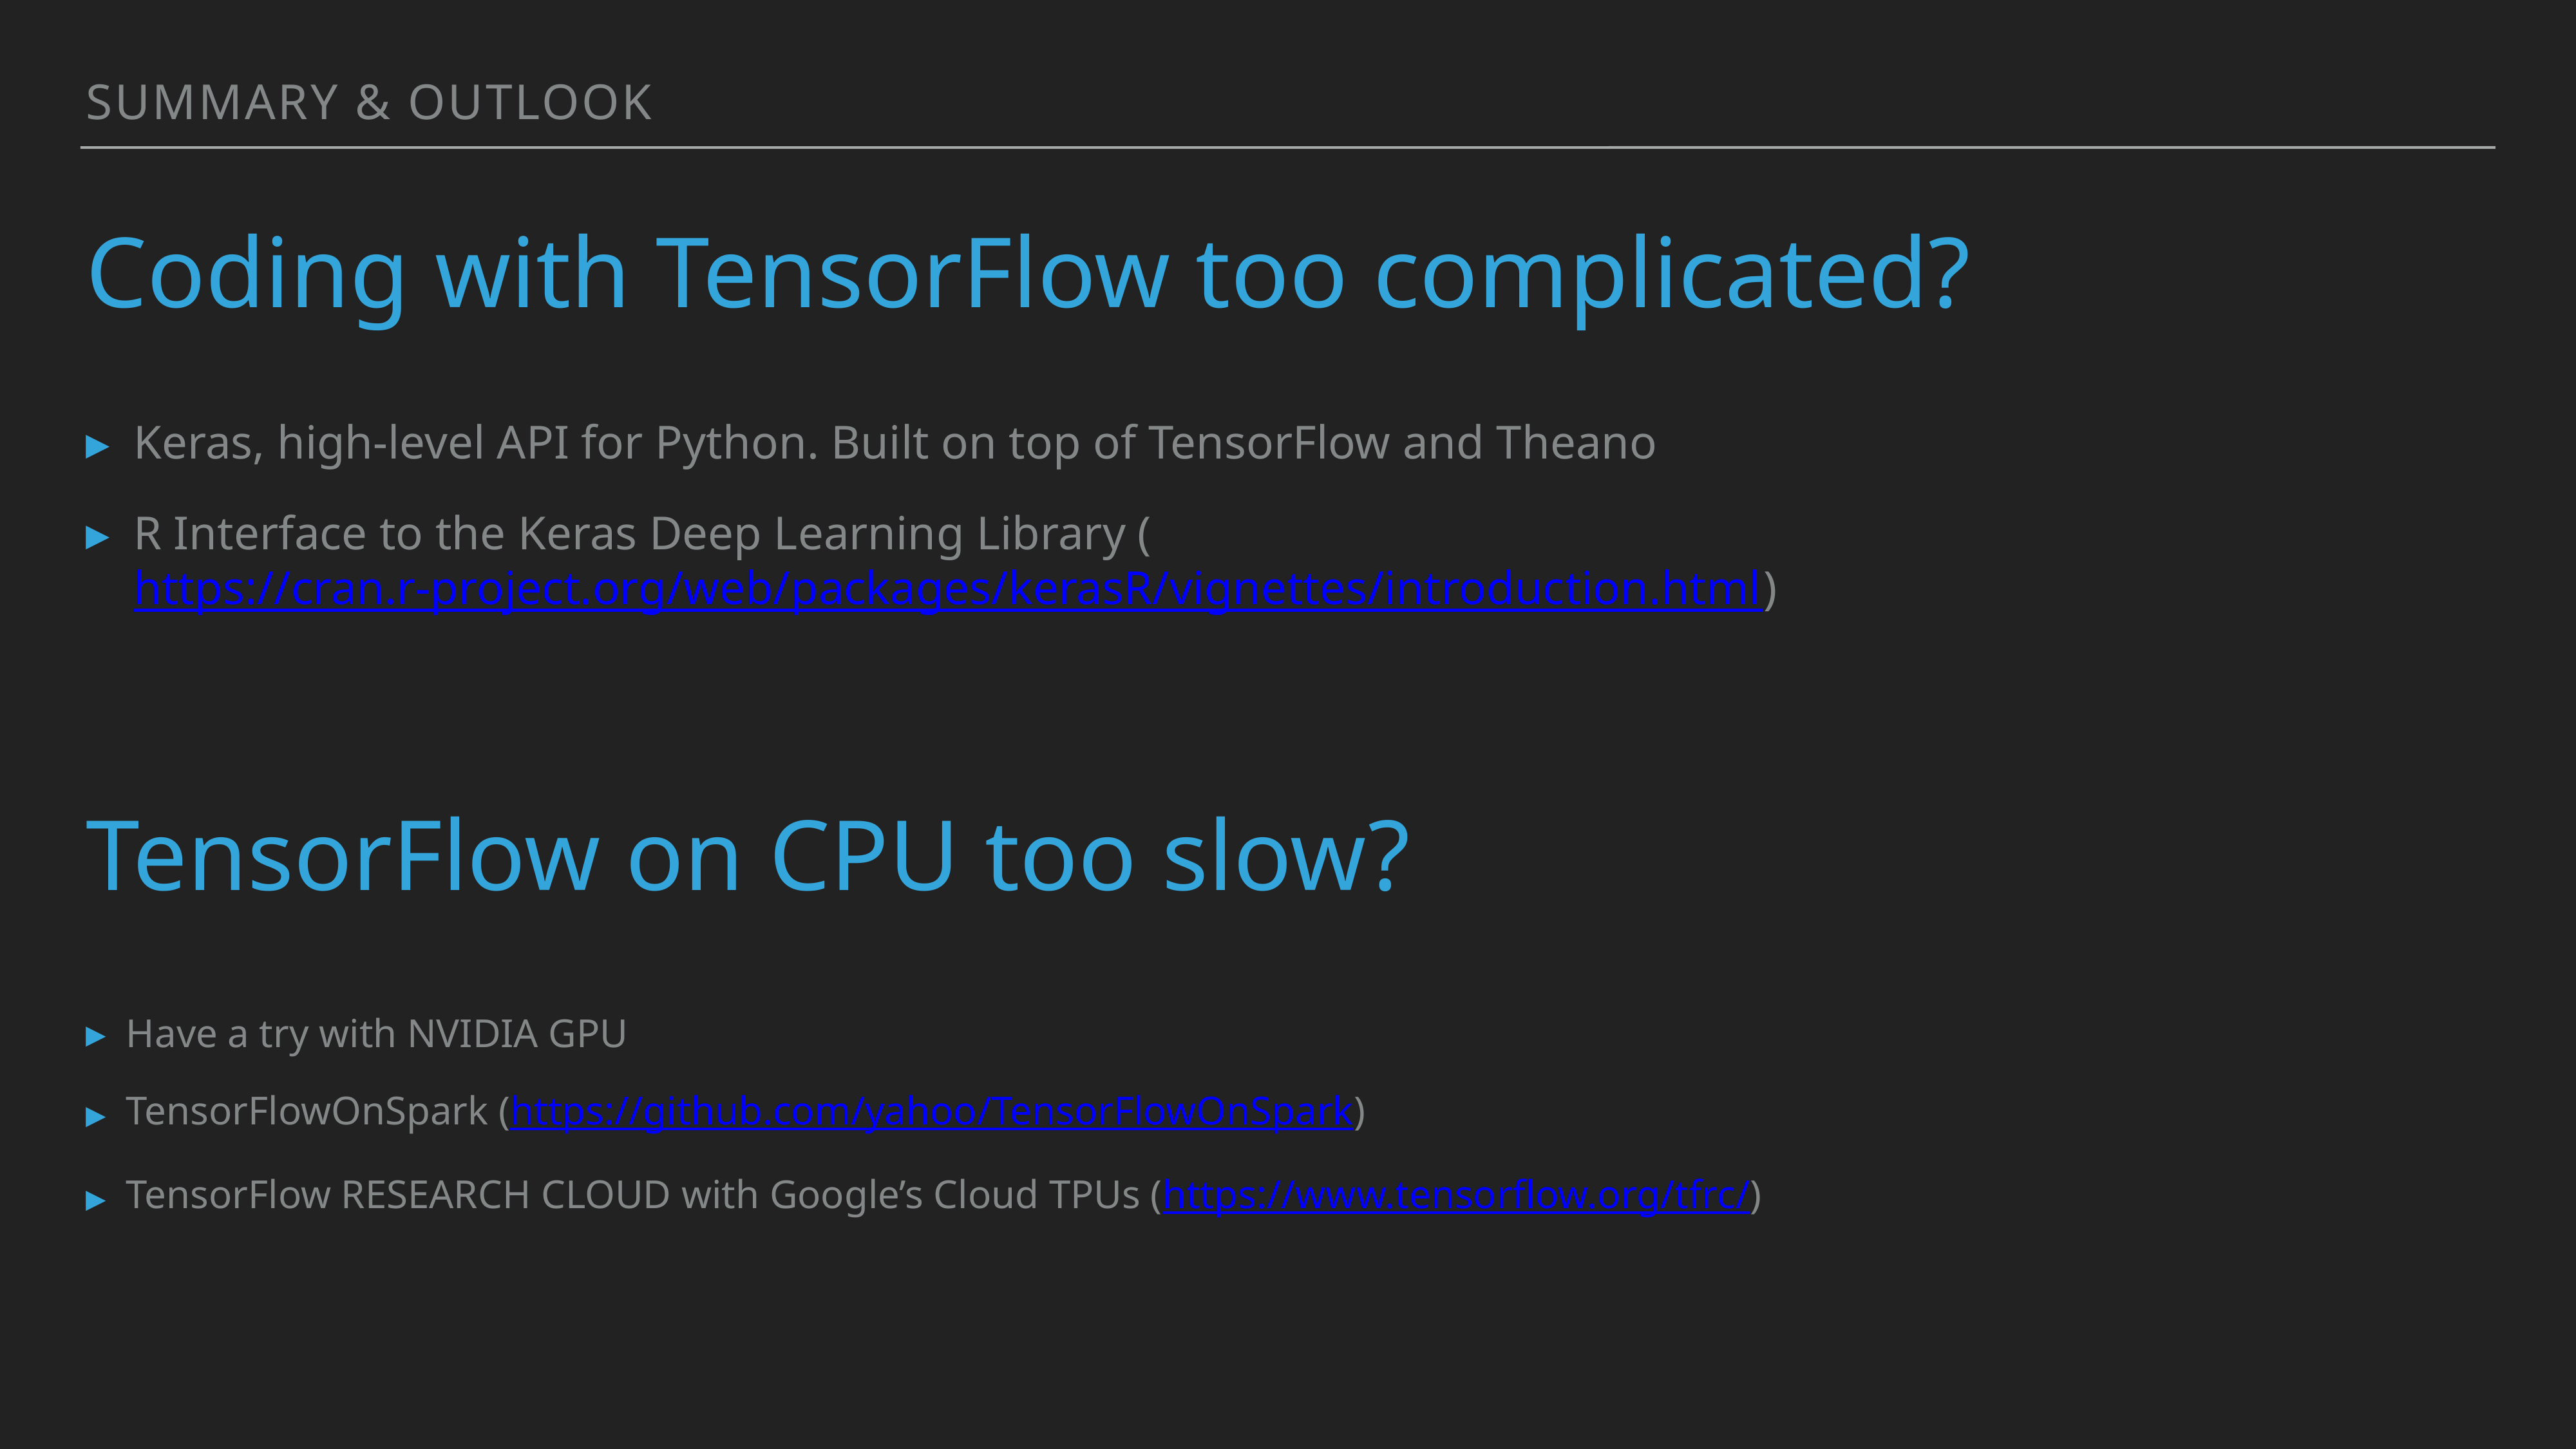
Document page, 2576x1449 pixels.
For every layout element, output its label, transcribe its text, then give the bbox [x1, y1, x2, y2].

text_box Have a try with NVIDIA GPU TensorFlowOnSpark (https://github.com/yahoo/TensorFlowOnSpark) TensorFlow RESEARCH CLOUD with Google’s Cloud TPUs (https://www.tensorflow.org/tfrc/) [80, 1003, 2496, 1239]
text_box TensorFlow on CPU too slow? [80, 810, 2496, 918]
list Keras, high-level API for Python. Built on top of TensorFlow and Theano R Interface to the Keras Deep Learning Library (https://cran.r-project.org/web/packages/kerasR/vignettes/introduction.html) [80, 407, 2496, 644]
list Summary & Outlook [80, 66, 2295, 135]
title Coding with TensorFlow too complicated? [80, 227, 2496, 336]
